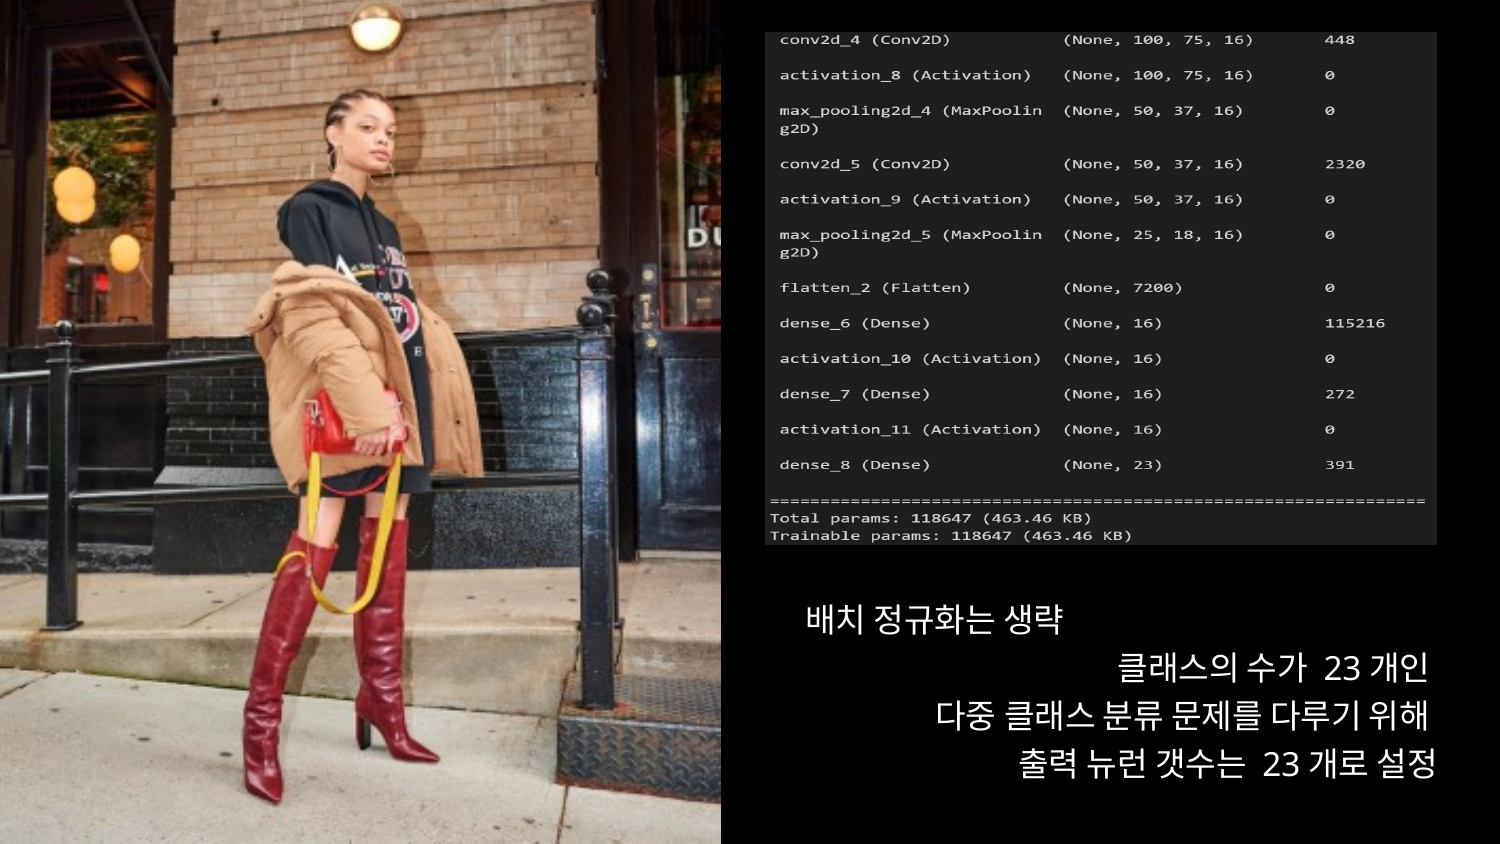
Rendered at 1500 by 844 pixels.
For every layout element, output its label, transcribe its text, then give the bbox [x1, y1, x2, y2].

picture [765, 32, 1438, 545]
picture [0, 0, 721, 844]
list 배치 정규화는 생략 클래스의 수가 23개인 다중 클래스 분류 문제를 다루기 위해 출력 뉴런 갯수는 23개로 설정 [765, 544, 1453, 817]
